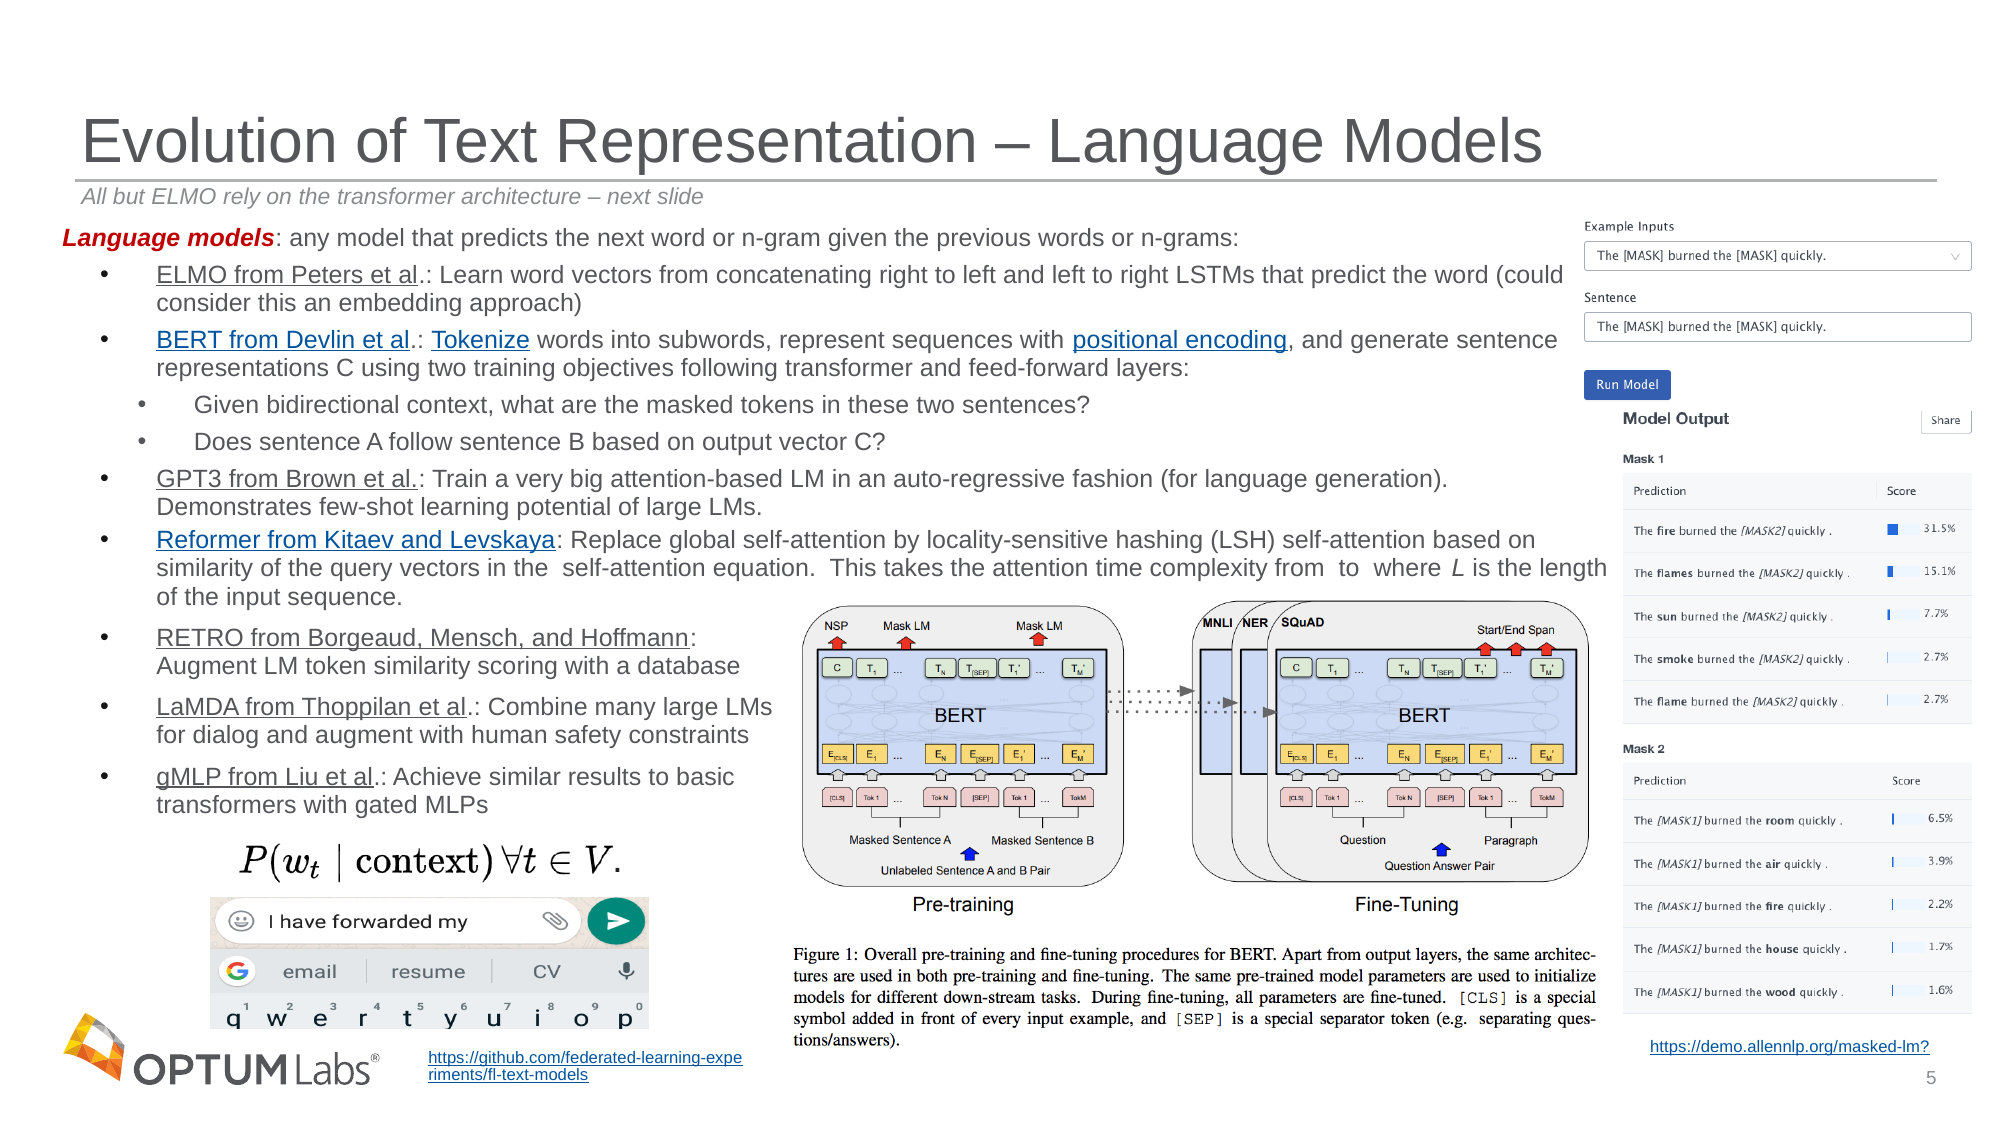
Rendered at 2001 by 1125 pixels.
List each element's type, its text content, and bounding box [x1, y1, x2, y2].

text_box https://github.com/federated-learning-experiments/fl-text-models [413, 1040, 761, 1075]
picture [210, 897, 649, 1029]
text_box https://demo.allennlp.org/masked-lm? [1635, 1028, 1978, 1064]
title Evolution of Text Representation – Language Models [81, 0, 1938, 177]
picture [229, 835, 629, 886]
text_box RETRO from Borgeaud, Mensch, and Hoffmann: Augment LM token similarity scoring with a database LaMDA from Thoppilan et al.: Combine many large LMs for dialog and augment with human safety constraints gMLP from Liu et al.: Achieve similar results to basic transformers with gated MLPs [62, 623, 773, 836]
picture [773, 212, 1980, 1063]
slide_number 5 [1848, 1064, 1937, 1096]
list All but ELMO rely on the transformer architecture – next slide [81, 183, 1938, 218]
